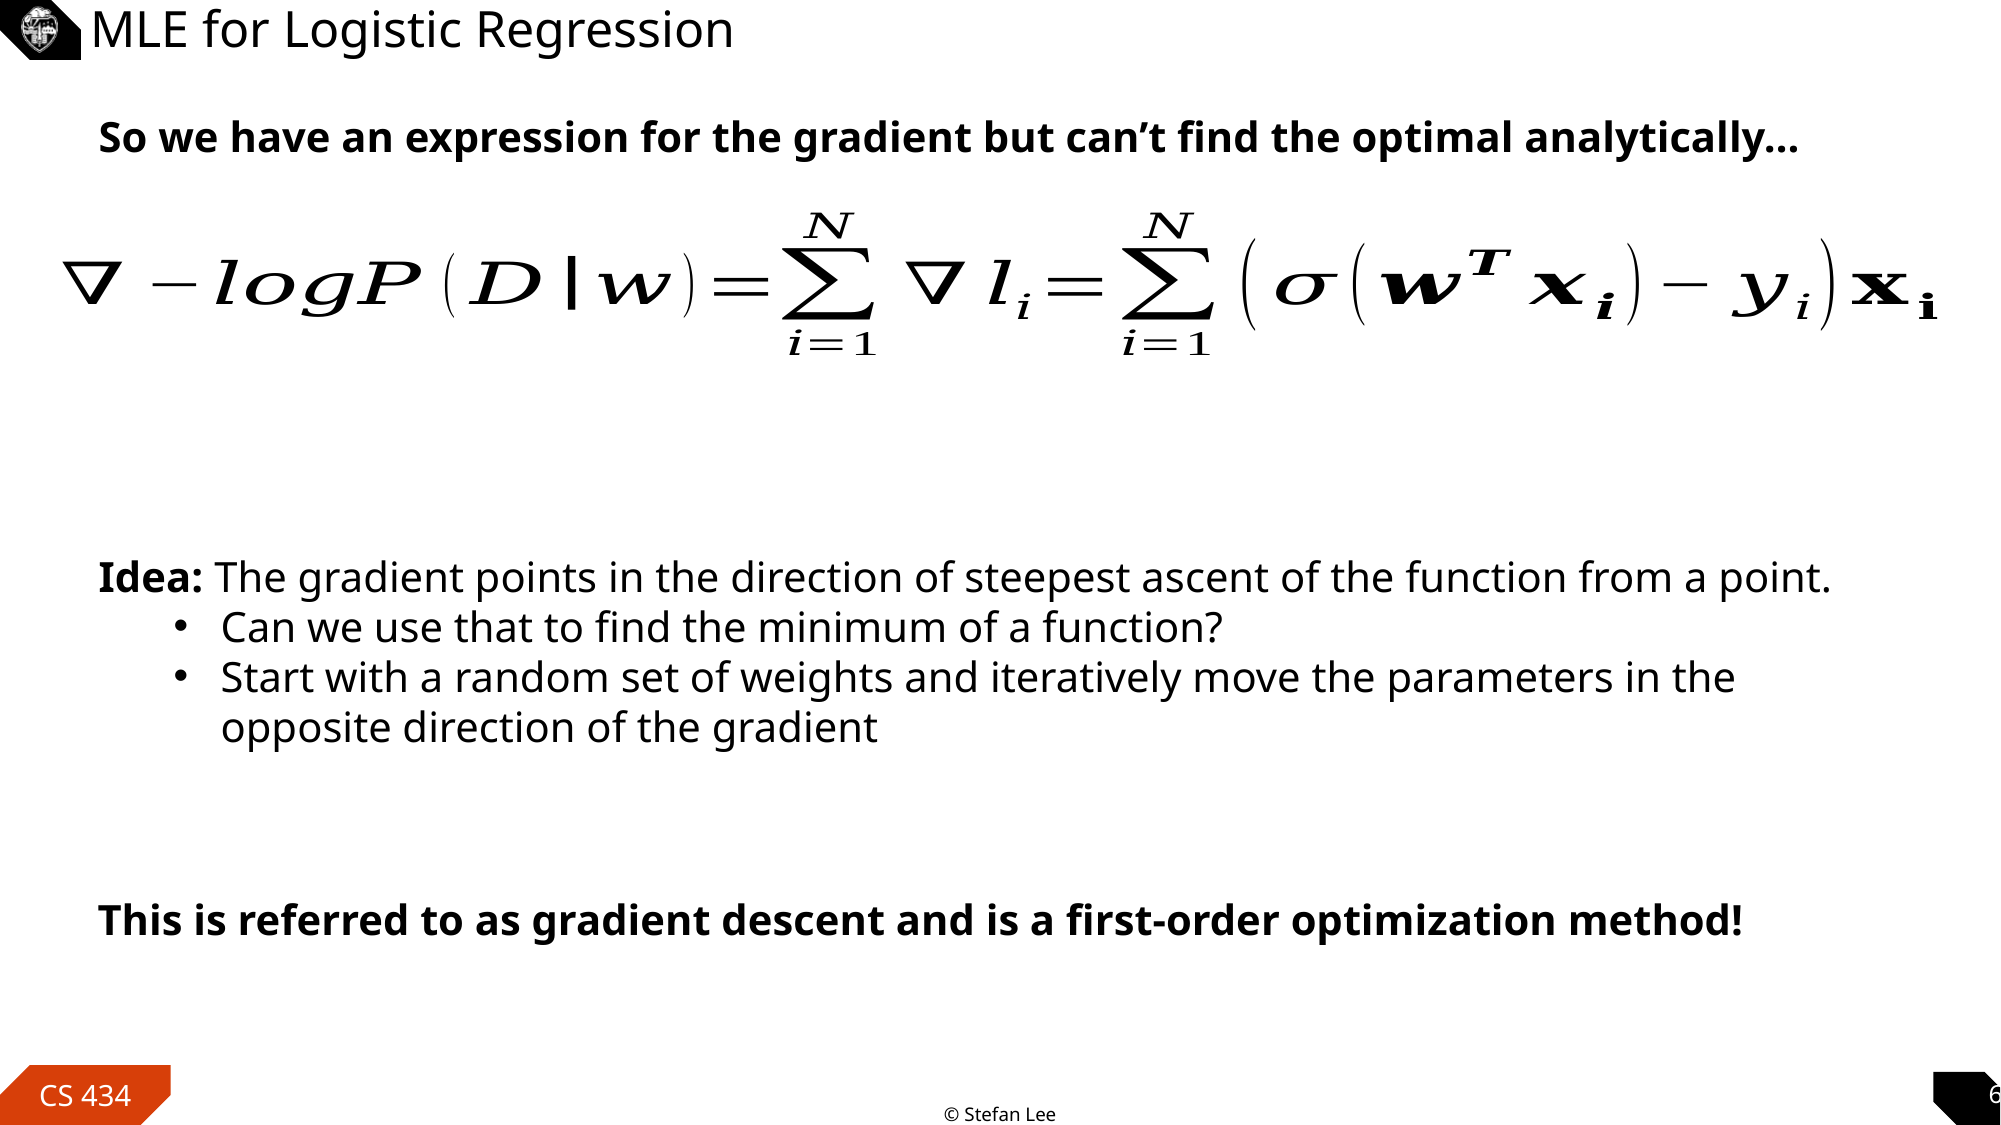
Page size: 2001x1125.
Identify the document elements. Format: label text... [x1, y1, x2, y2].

text_box So we have an expression for the gradient but can’t find the optimal analytically… [84, 102, 1918, 168]
slide_number 64 [1972, 1071, 2000, 1119]
text_box This is referred to as gradient descent and is a first-order optimization method! [82, 886, 1916, 951]
title MLE for Logistic Regression [0, 1, 1699, 61]
text_box Idea: The gradient points in the direction of steepest ascent of the function from a point. Can we use that to find the minimum of a function? Start with a random set of weights and iteratively move the parameters in the opposite direction of the gradient [84, 543, 1918, 758]
